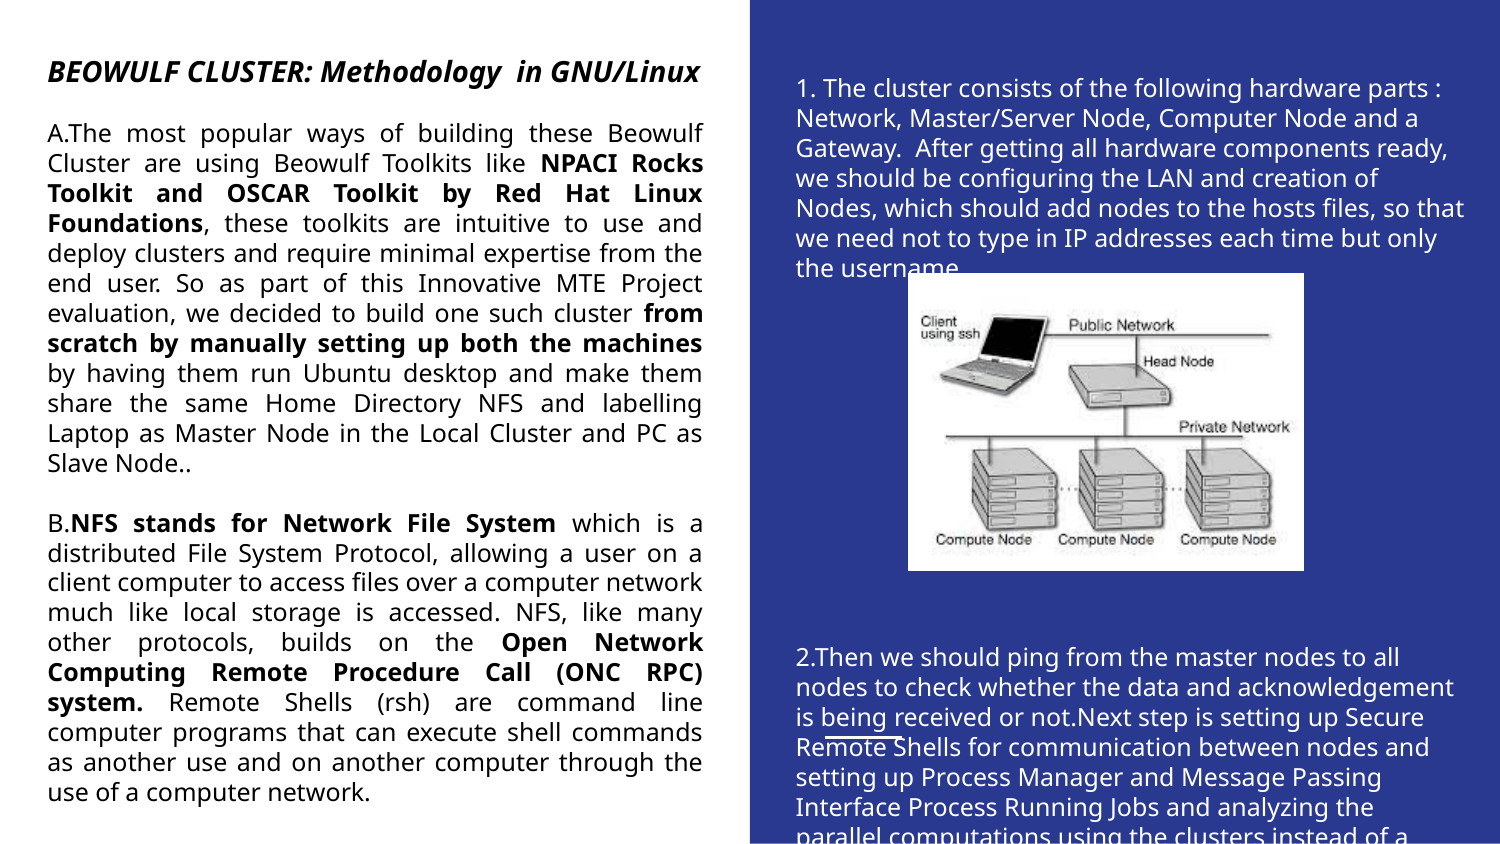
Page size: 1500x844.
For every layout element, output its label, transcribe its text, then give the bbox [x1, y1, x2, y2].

text_box BEOWULF CLUSTER: Methodology in GNU/Linux A.The most popular ways of building these Beowulf Cluster are using Beowulf Toolkits like NPACI Rocks Toolkit and OSCAR Toolkit by Red Hat Linux Foundations, these toolkits are intuitive to use and deploy clusters and require minimal expertise from the end user. So as part of this Innovative MTE Project evaluation, we decided to build one such cluster from scratch by manually setting up both the machines by having them run Ubuntu desktop and make them share the same Home Directory NFS and labelling Laptop as Master Node in the Local Cluster and PC as Slave Node.. B.NFS stands for Network File System which is a distributed File System Protocol, allowing a user on a client computer to access files over a computer network much like local storage is accessed. NFS, like many other protocols, builds on the Open Network Computing Remote Procedure Call (ONC RPC) system. Remote Shells (rsh) are command line computer programs that can execute shell commands as another use and on another computer through the use of a computer network. . [32, 37, 719, 809]
text_box 1. The cluster consists of the following hardware parts : Network, Master/Server Node, Computer Node and a Gateway. After getting all hardware components ready, we should be configuring the LAN and creation of Nodes, which should add nodes to the hosts files, so that we need not to type in IP addresses each time but only the username. 2.Then we should ping from the master nodes to all nodes to check whether the data and acknowledgement is being received or not.Next step is setting up Secure Remote Shells for communication between nodes and setting up Process Manager and Message Passing Interface Process Running Jobs and analyzing the parallel computations using the clusters instead of a single computer. [780, 27, 1482, 823]
picture [908, 273, 1305, 571]
